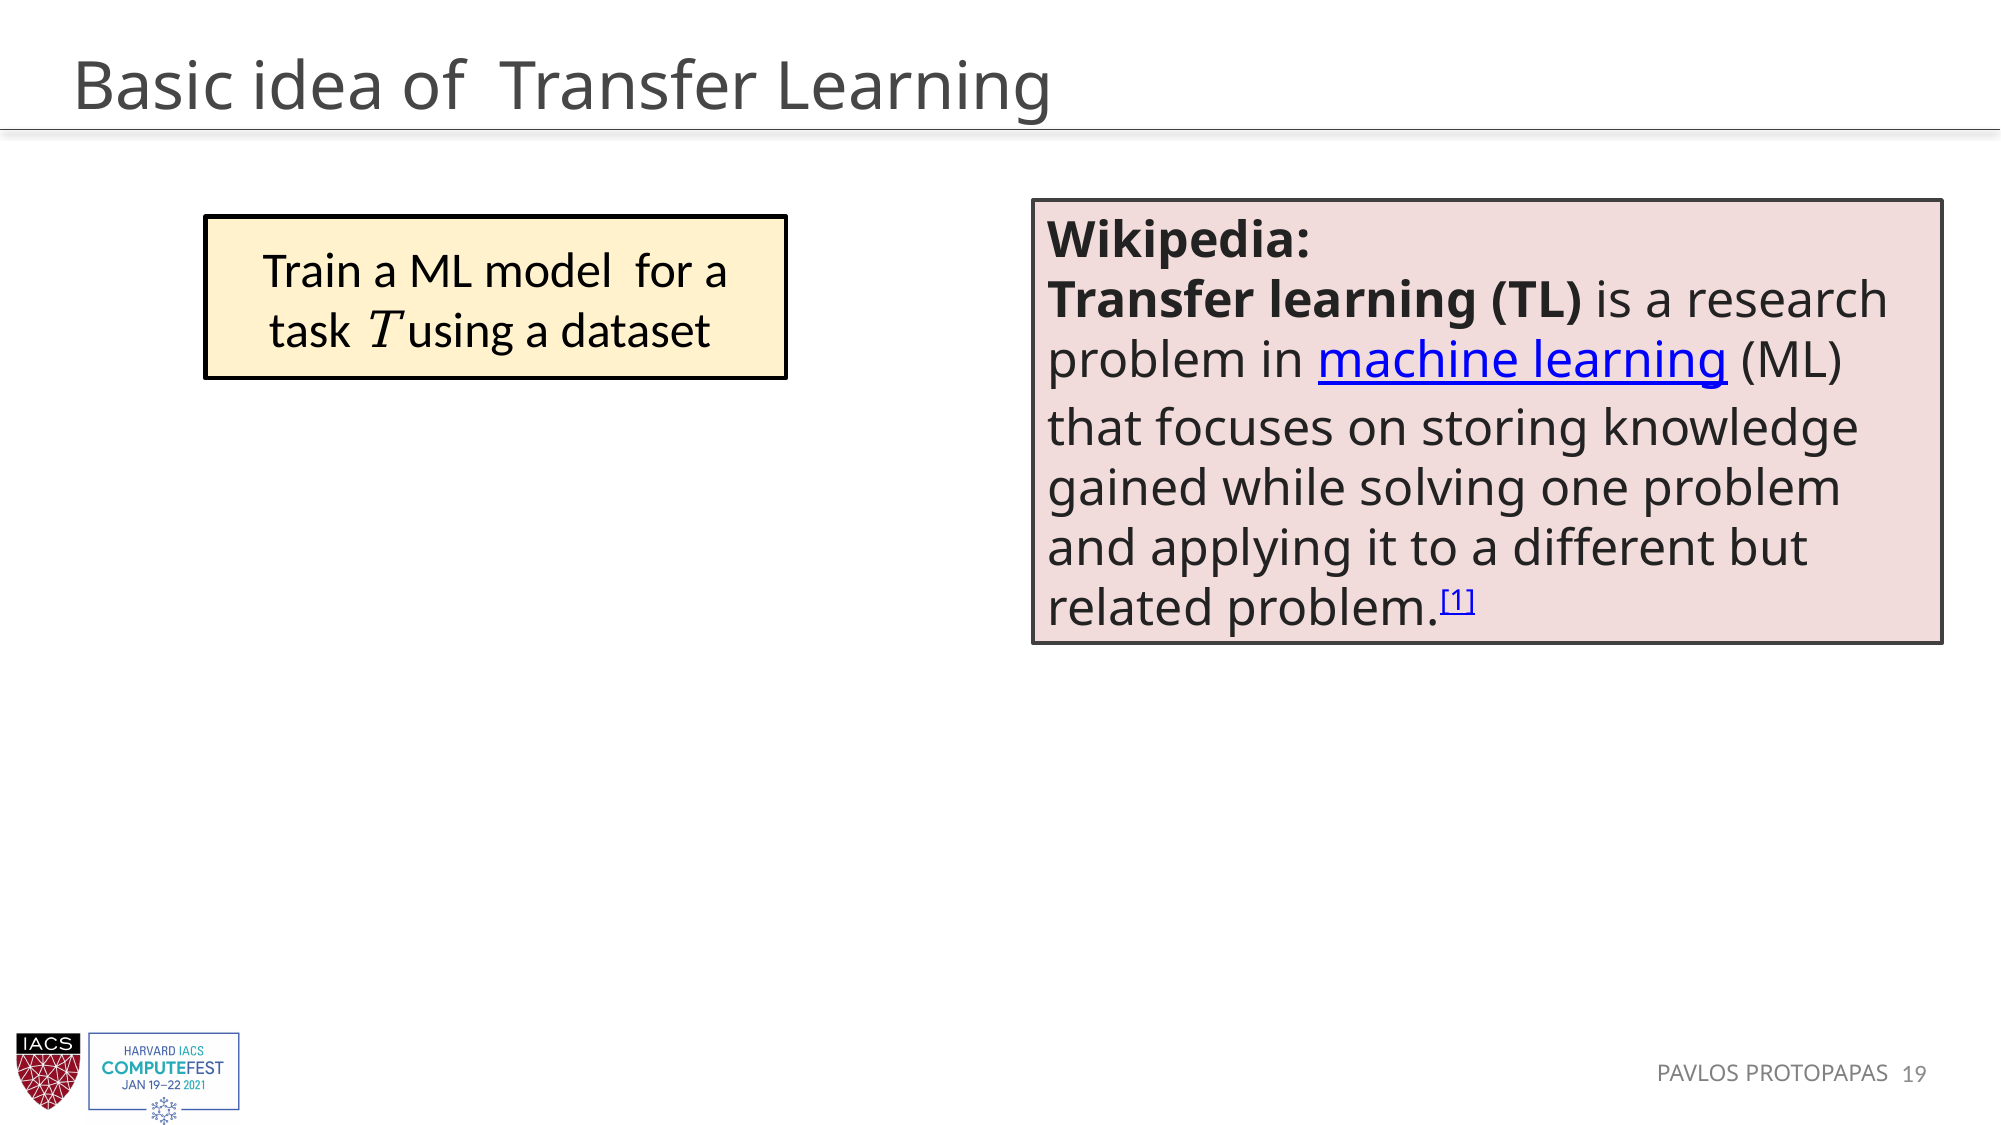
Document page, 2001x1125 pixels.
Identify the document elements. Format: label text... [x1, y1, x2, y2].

text_box Wikipedia: Transfer learning (TL) is a research problem in machine learning (ML) that focuses on storing knowledge gained while solving one problem and applying it to a different but related problem.[1] [1033, 200, 1942, 644]
slide_number 19 [1475, 1042, 1942, 1103]
picture [86, 1030, 241, 1125]
picture [14, 1033, 82, 1110]
title Basic idea of Transfer Learning [57, 35, 1943, 162]
